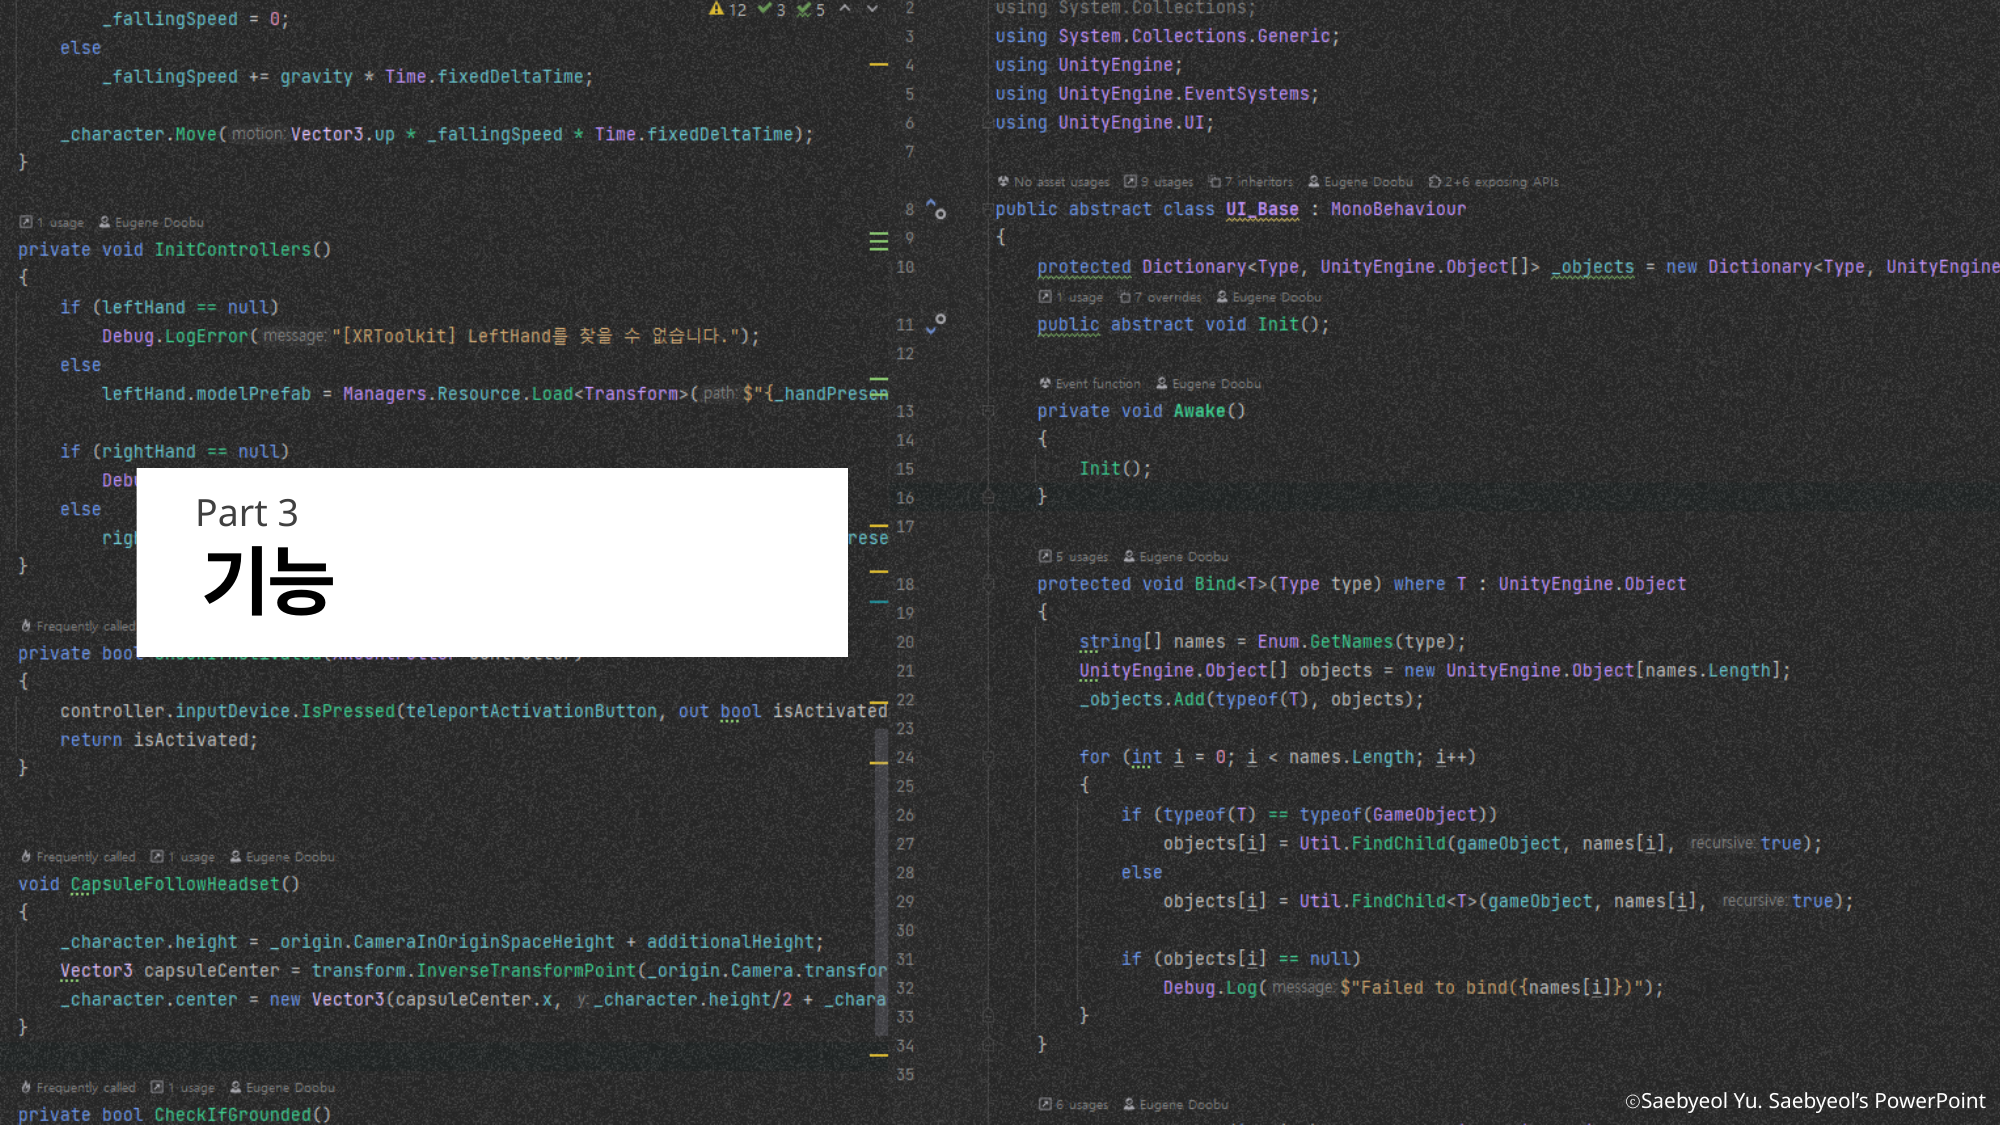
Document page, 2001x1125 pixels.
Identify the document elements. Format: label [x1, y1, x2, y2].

picture [0, 0, 2000, 1125]
text_box [136, 467, 848, 657]
